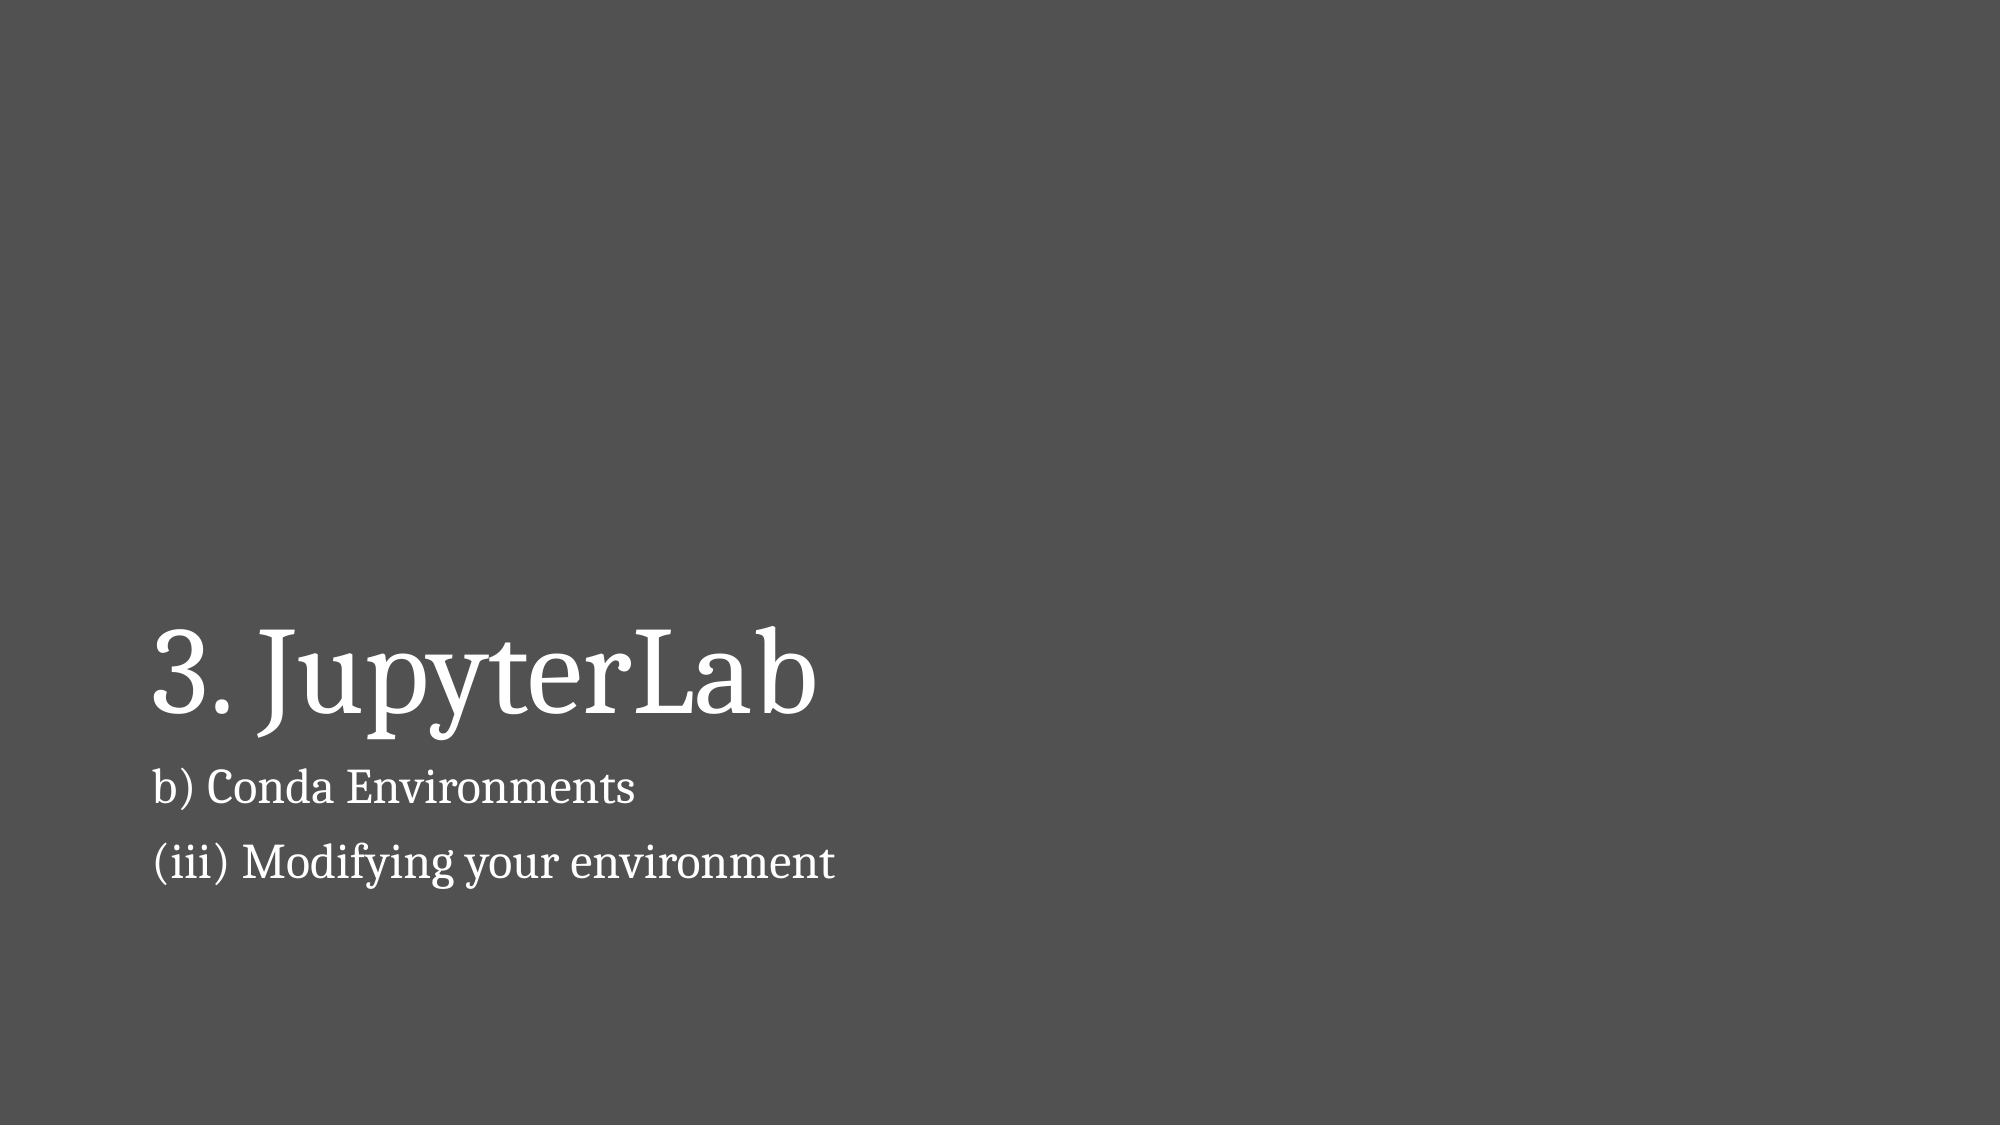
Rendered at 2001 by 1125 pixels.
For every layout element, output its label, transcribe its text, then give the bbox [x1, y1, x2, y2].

list b) Conda Environments (iii) Modifying your environment [136, 752, 1862, 999]
title 3. JupyterLab [136, 280, 1862, 749]
